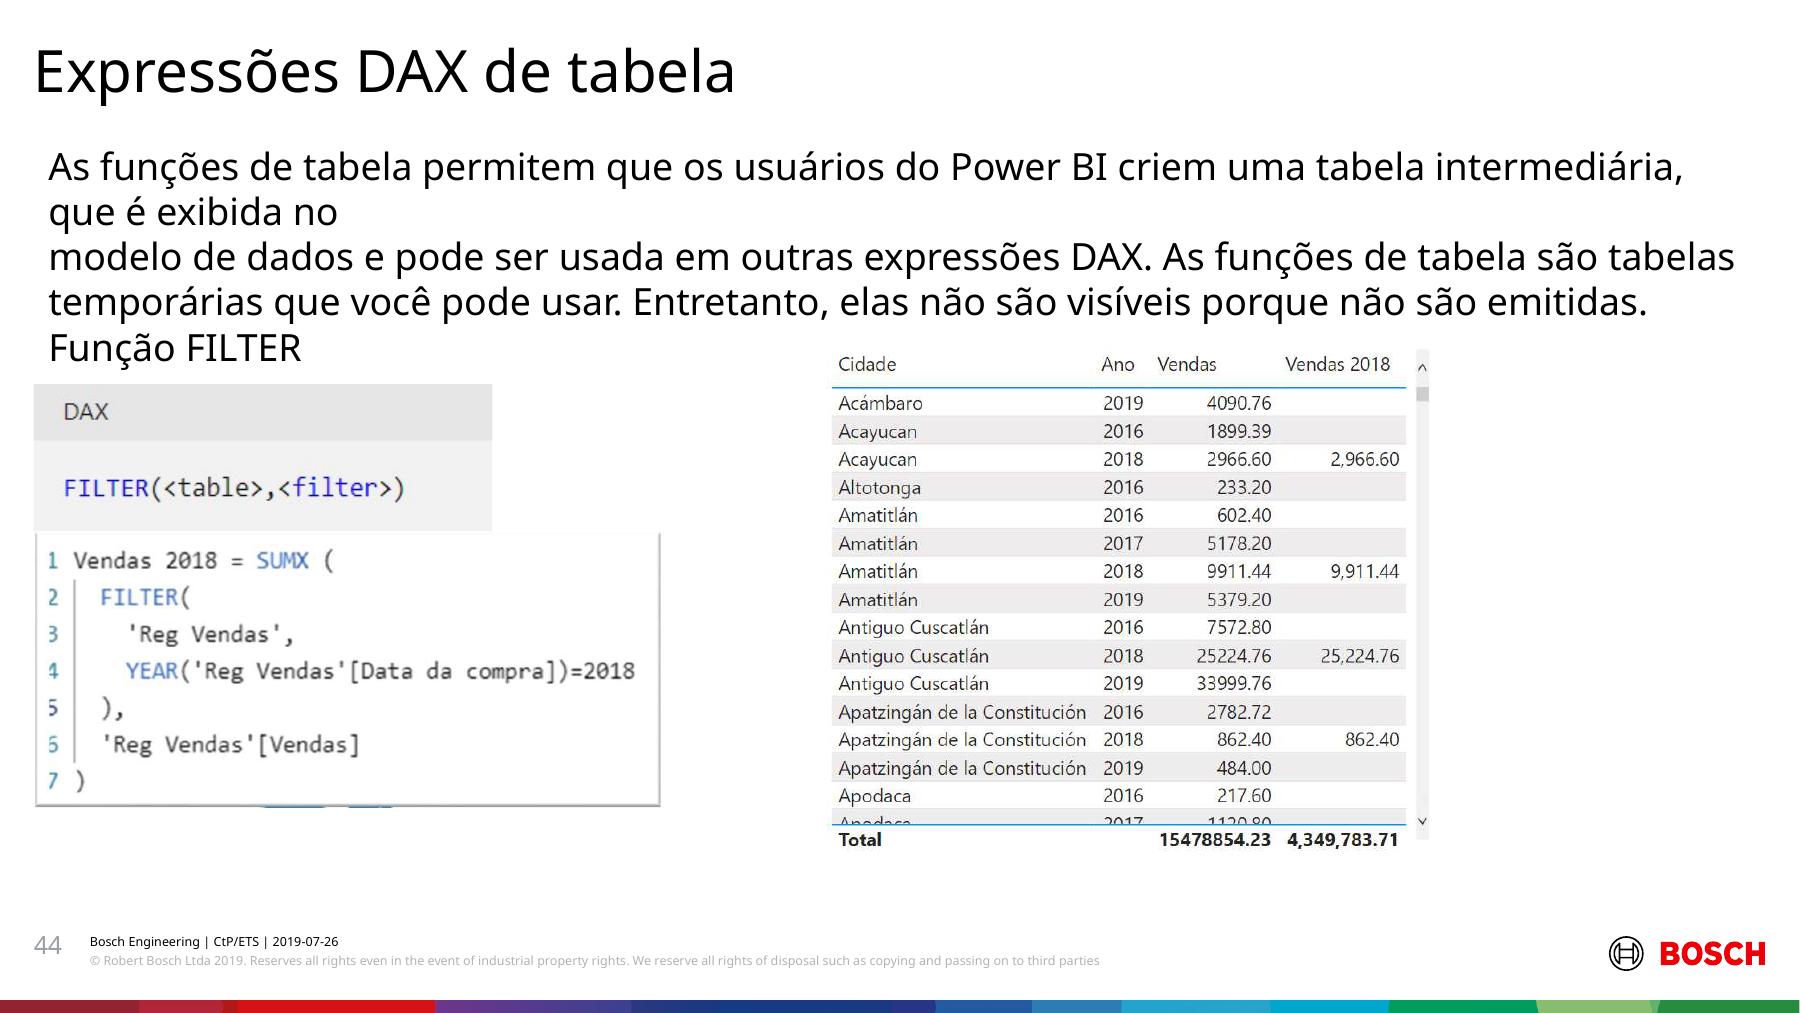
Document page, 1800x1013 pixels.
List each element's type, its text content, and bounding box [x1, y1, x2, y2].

picture [1388, 1000, 1800, 1013]
picture [826, 347, 1430, 851]
text_box As funções de tabela permitem que os usuários do Power BI criem uma tabela intermediária, que é exibida no modelo de dados e pode ser usada em outras expressões DAX. As funções de tabela são tabelas temporárias que você pode usar. Entretanto, elas não são visíveis porque não são emitidas. [33, 135, 1772, 331]
picture [33, 384, 662, 808]
picture [0, 1000, 1270, 1013]
list Expressões DAX de tabela [33, 42, 1766, 107]
text_box Função FILTER [33, 316, 934, 377]
slide_number 44 [33, 929, 81, 997]
